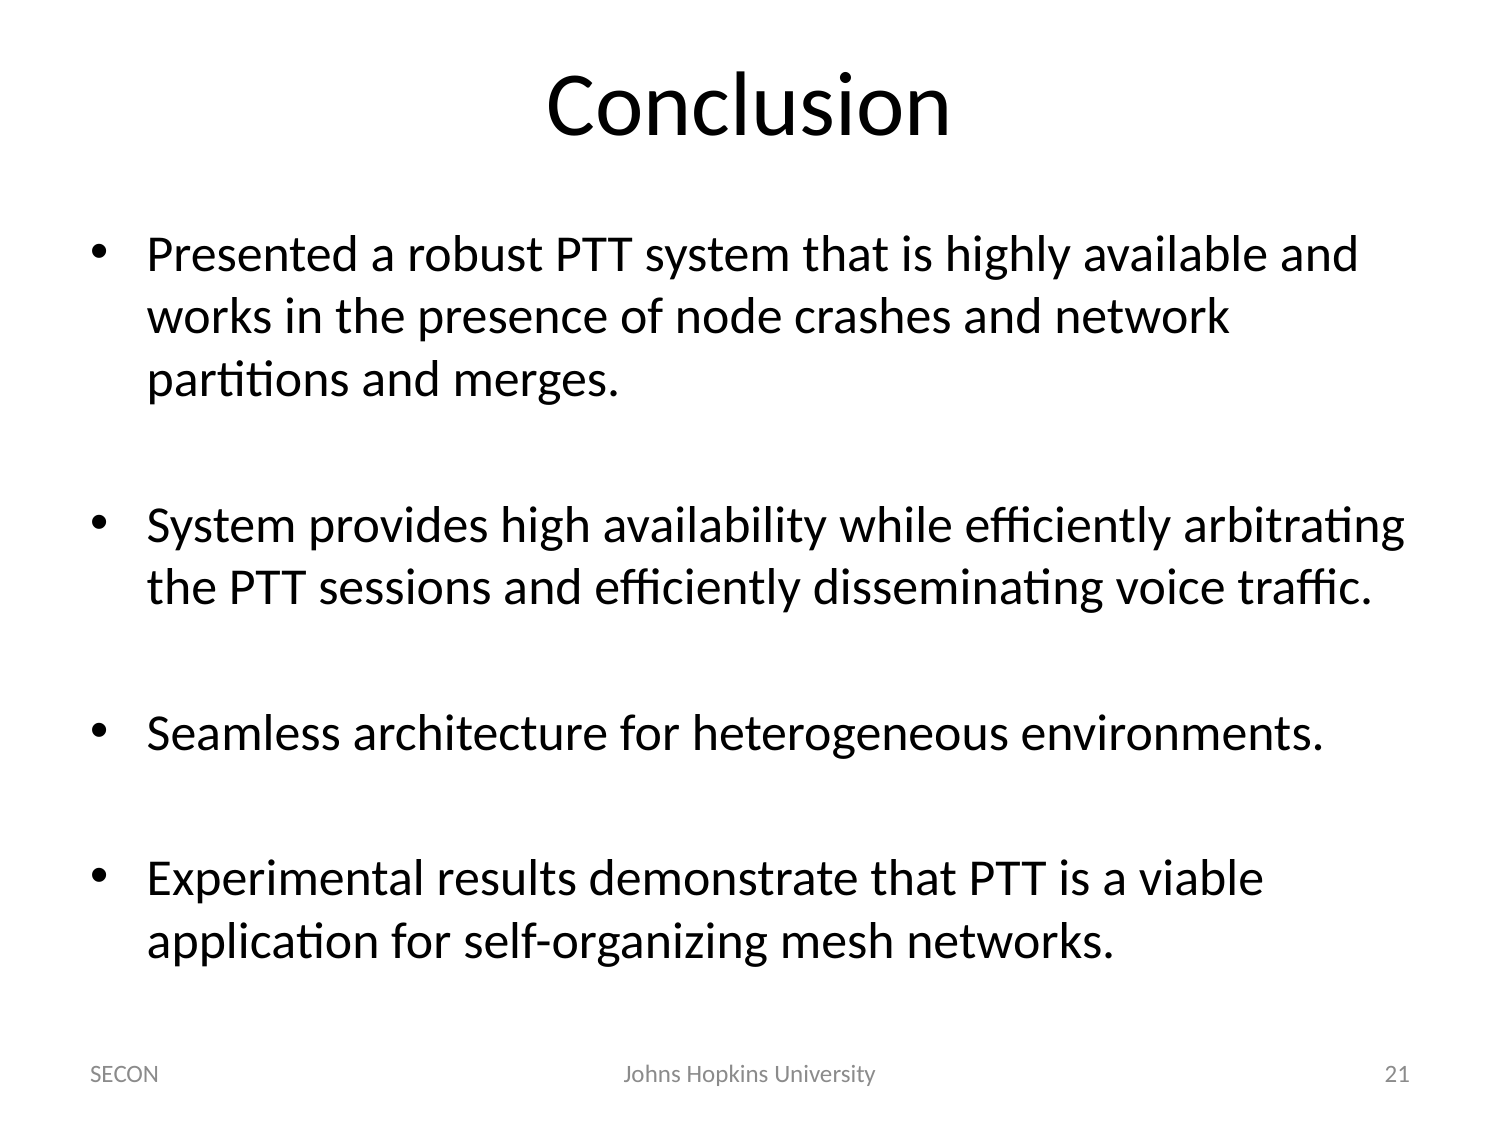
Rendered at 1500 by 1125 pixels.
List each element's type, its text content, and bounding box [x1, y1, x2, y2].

list Presented a robust PTT system that is highly available and works in the presence of node crashes and network partitions and merges. System provides high availability while efficiently arbitrating the PTT sessions and efficiently disseminating voice traffic. Seamless architecture for heterogeneous environments. Experimental results demonstrate that PTT is a viable application for self-organizing mesh networks. [75, 212, 1425, 1005]
footer Johns Hopkins University [512, 1042, 988, 1103]
slide_number SECON [75, 1042, 425, 1103]
title Conclusion [75, 30, 1425, 168]
slide_number 21 [1074, 1042, 1425, 1103]
